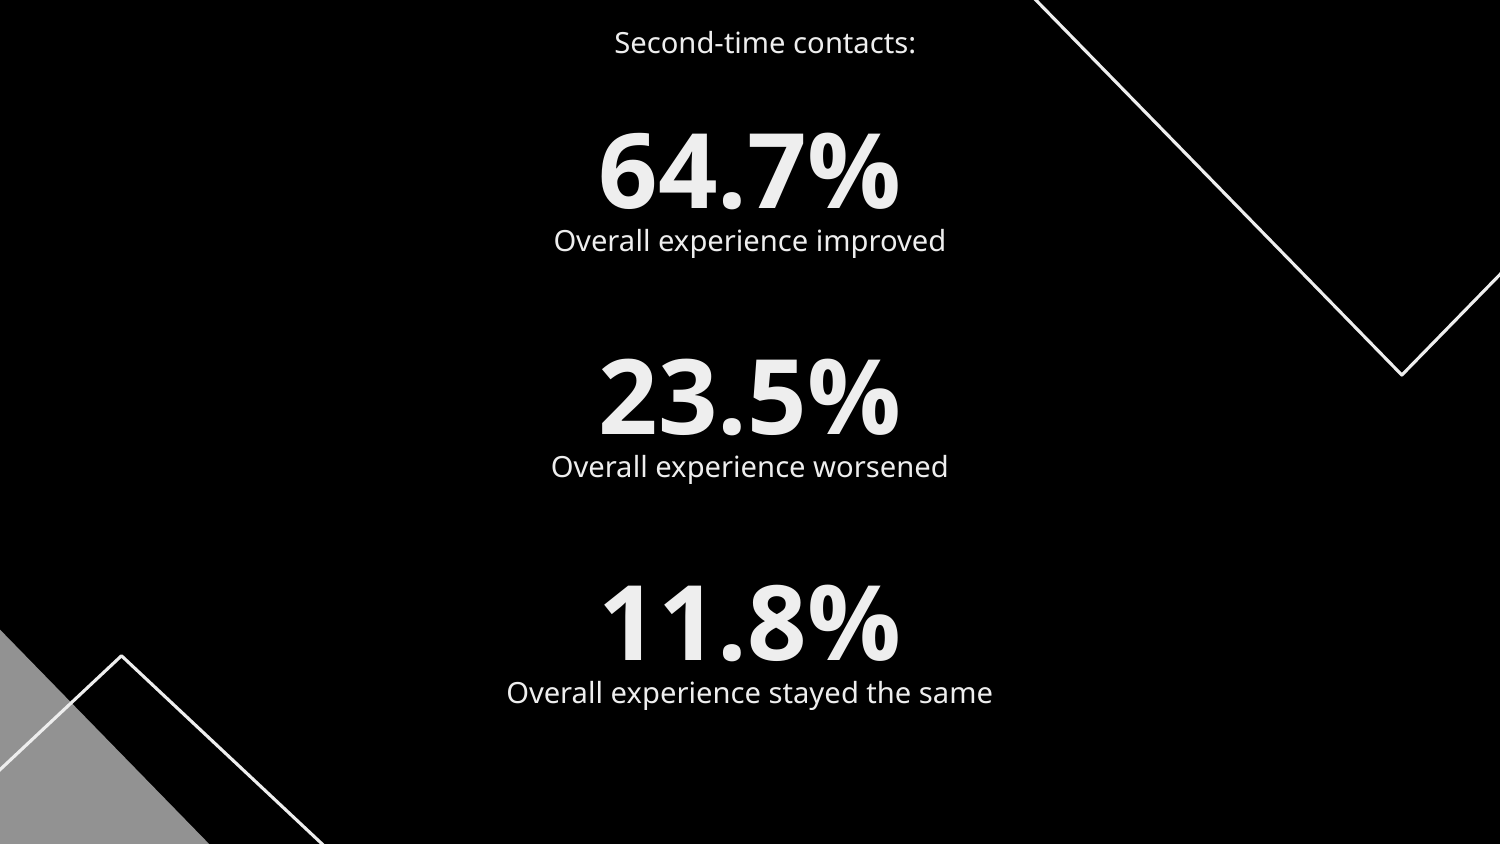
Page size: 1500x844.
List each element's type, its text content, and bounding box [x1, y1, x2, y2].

text_box Second-time contacts: [504, 9, 1026, 70]
title 23.5% [116, 331, 1383, 455]
subtitle Overall experience worsened [116, 455, 1383, 494]
title 11.8% [116, 557, 1383, 681]
subtitle Overall experience stayed the same [116, 681, 1383, 720]
subtitle Overall experience improved [116, 229, 1383, 268]
title 64.7% [116, 104, 1383, 229]
